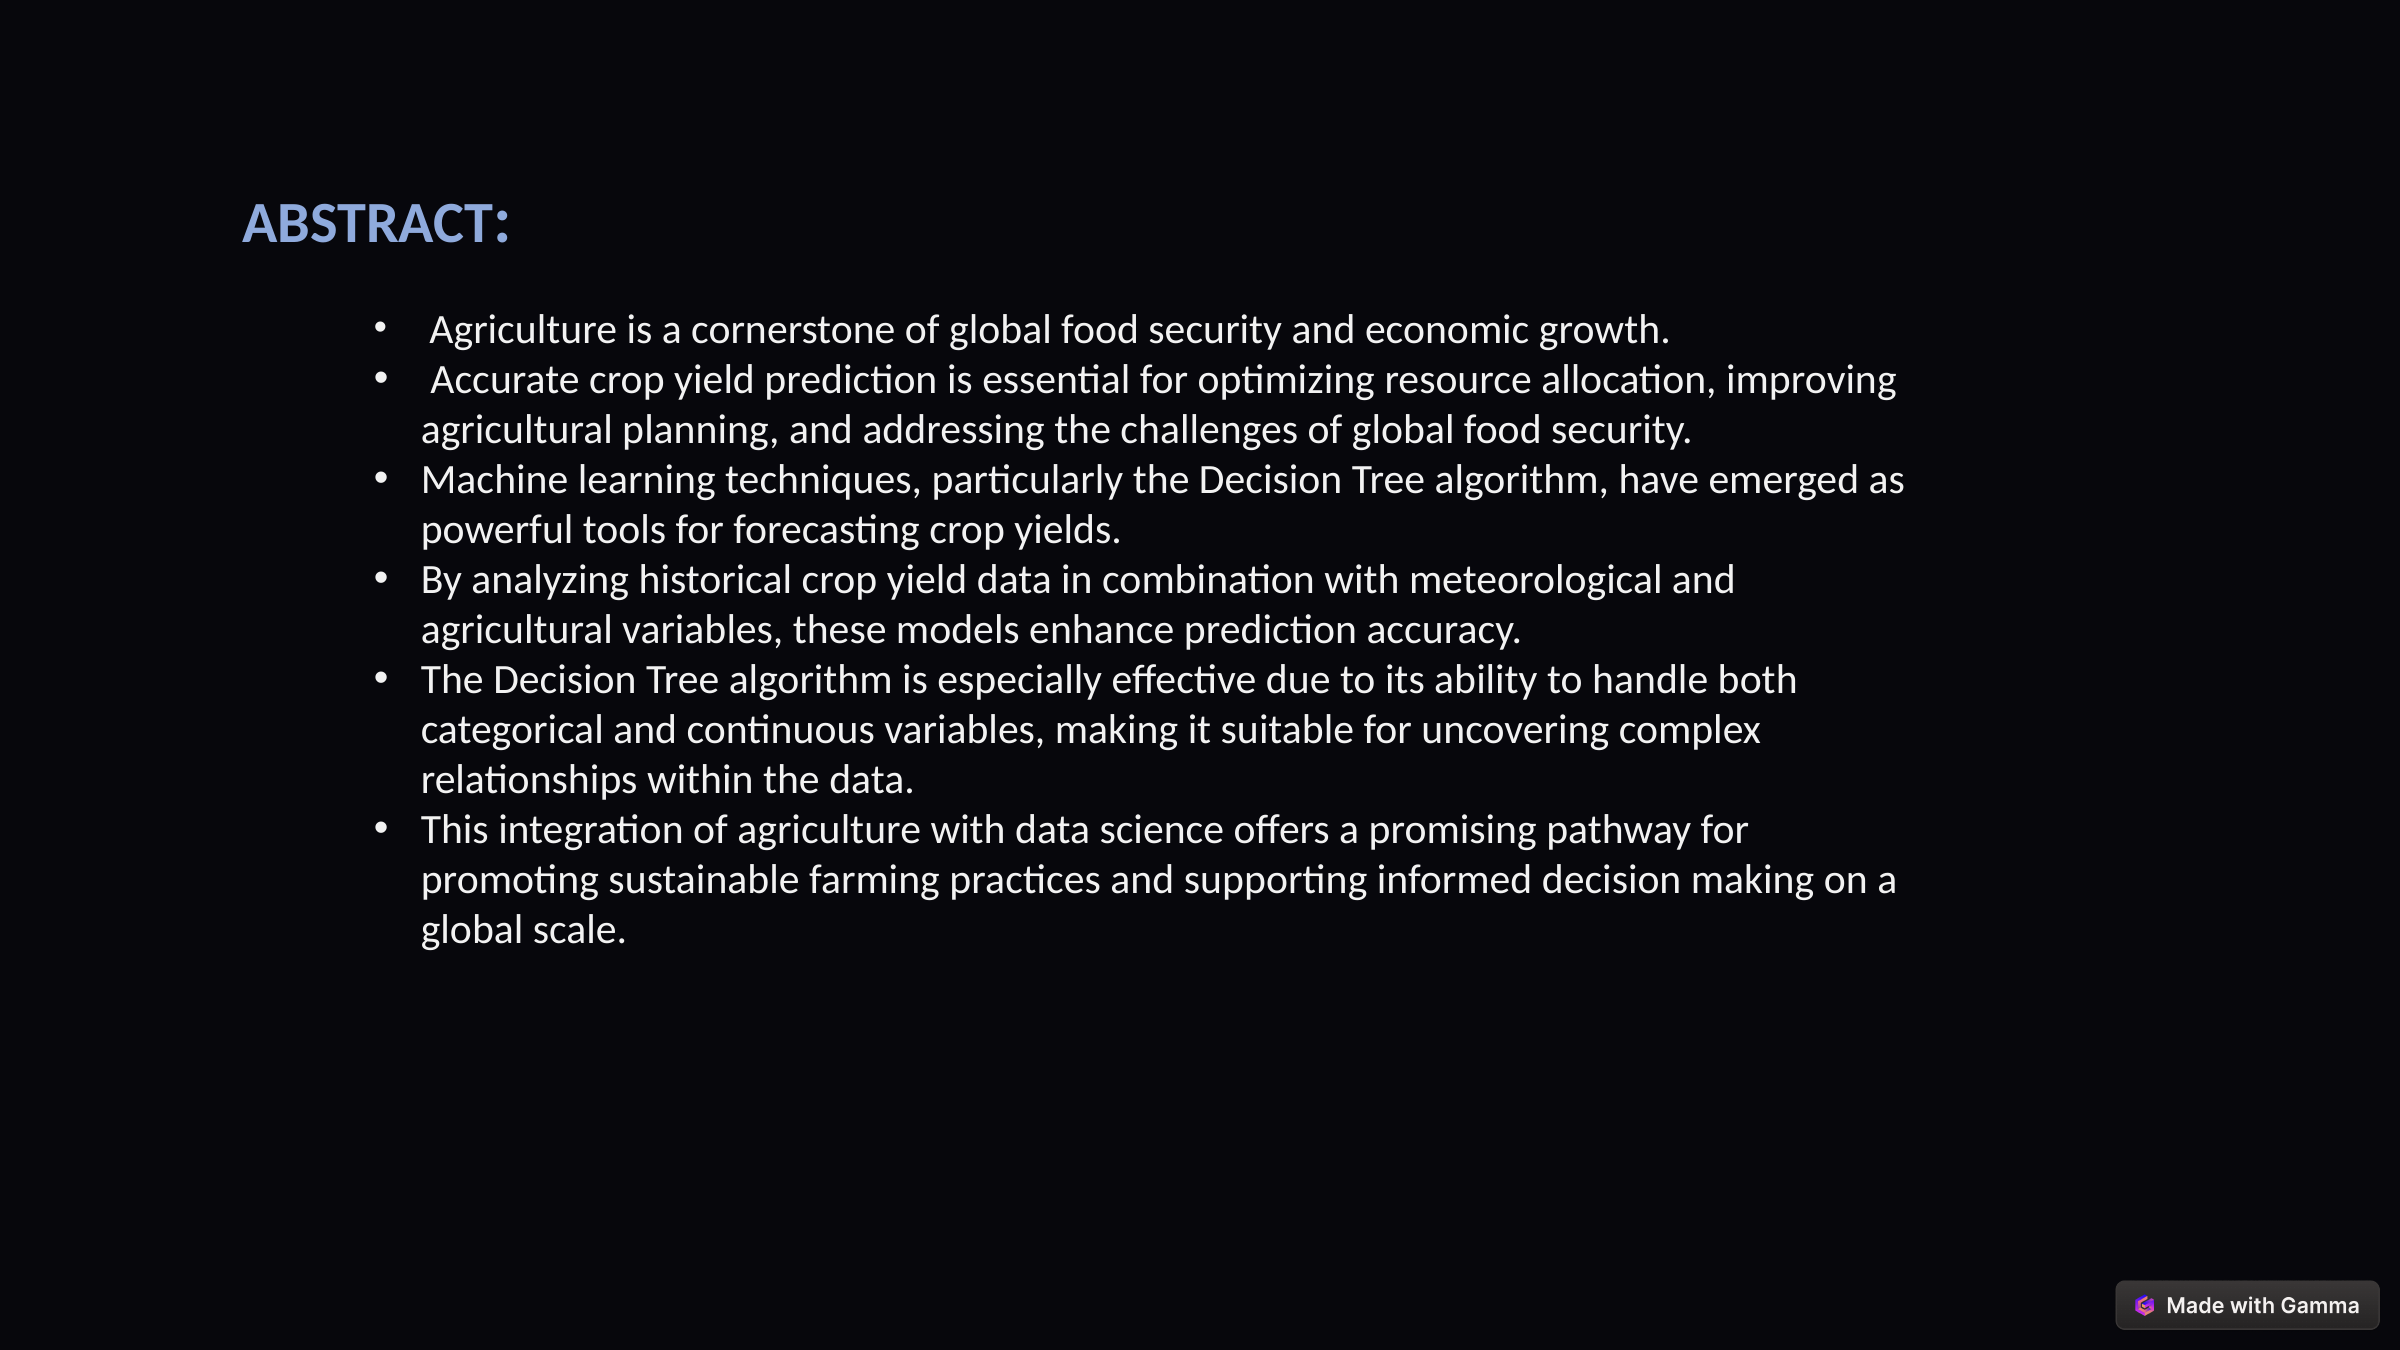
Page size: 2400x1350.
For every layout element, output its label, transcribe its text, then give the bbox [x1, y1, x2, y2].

picture [2106, 1271, 2389, 1339]
text_box ABSTRACT: [227, 168, 858, 264]
text_box Agriculture is a cornerstone of global food security and economic growth. Accurate crop yield prediction is essential for optimizing resource allocation, improving agricultural planning, and addressing the challenges of global food security. Machine learning techniques, particularly the Decision Tree algorithm, have emerged as powerful tools for forecasting crop yields. By analyzing historical crop yield data in combination with meteorological and agricultural variables, these models enhance prediction accuracy. The Decision Tree algorithm is especially effective due to its ability to handle both categorical and continuous variables, making it suitable for uncovering complex relationships within the data. This integration of agriculture with data science offers a promising pathway for promoting sustainable farming practices and supporting informed decision making on a global scale. [359, 294, 1941, 960]
